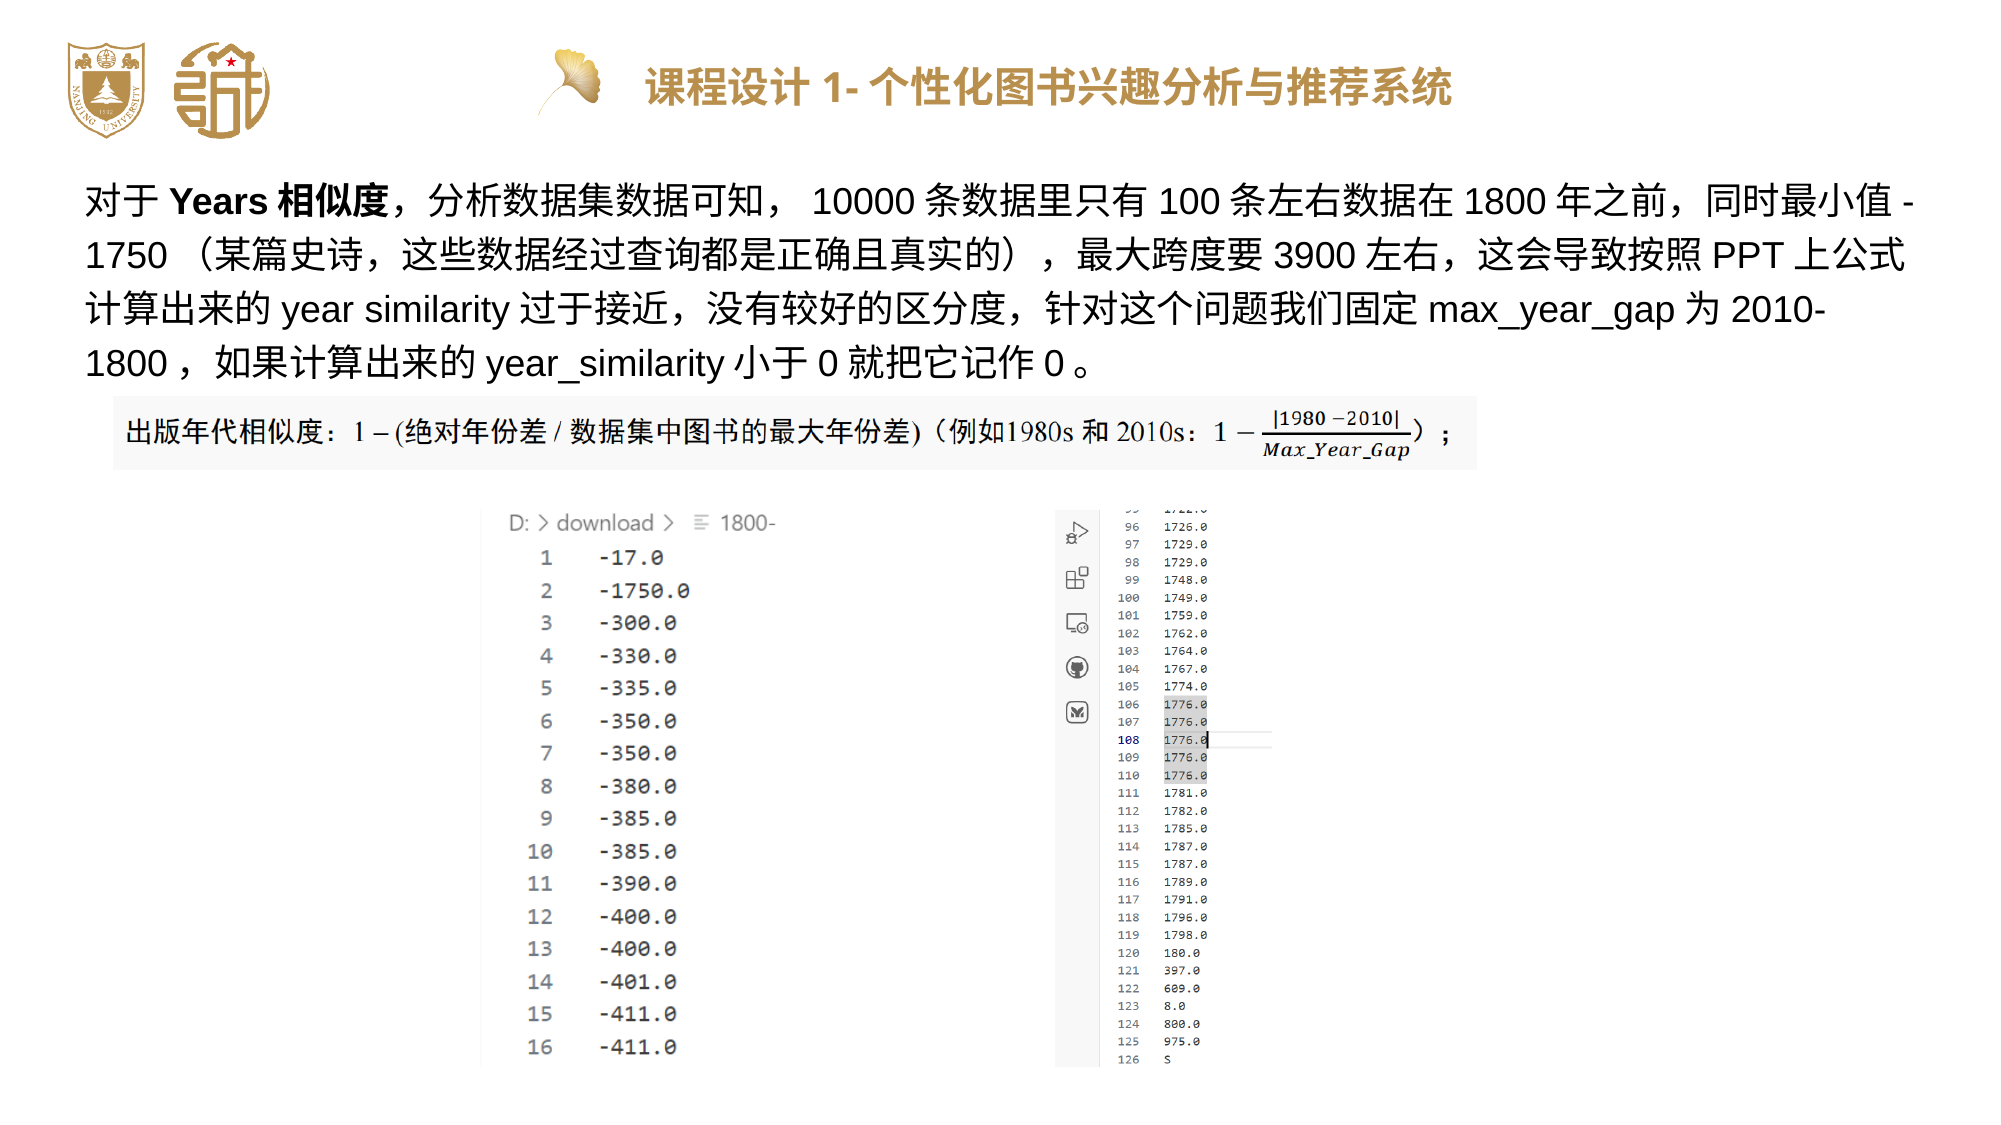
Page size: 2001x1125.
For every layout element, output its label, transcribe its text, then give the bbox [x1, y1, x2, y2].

text_box 对于Years相似度，分析数据集数据可知，10000条数据里只有100条左右数据在1800年之前，同时最小值-1750（某篇史诗，这些数据经过查询都是正确且真实的），最大跨度要3900左右，这会导致按照PPT上公式计算出来的year similarity过于接近，没有较好的区分度，针对这个问题我们固定max_year_gap为2010-1800，如果计算出来的year_similarity小于0就把它记作0。 [70, 160, 1944, 500]
picture [523, 34, 622, 139]
picture [0, 0, 285, 265]
picture [1055, 510, 1272, 1067]
picture [480, 509, 817, 1067]
picture [113, 396, 1477, 470]
